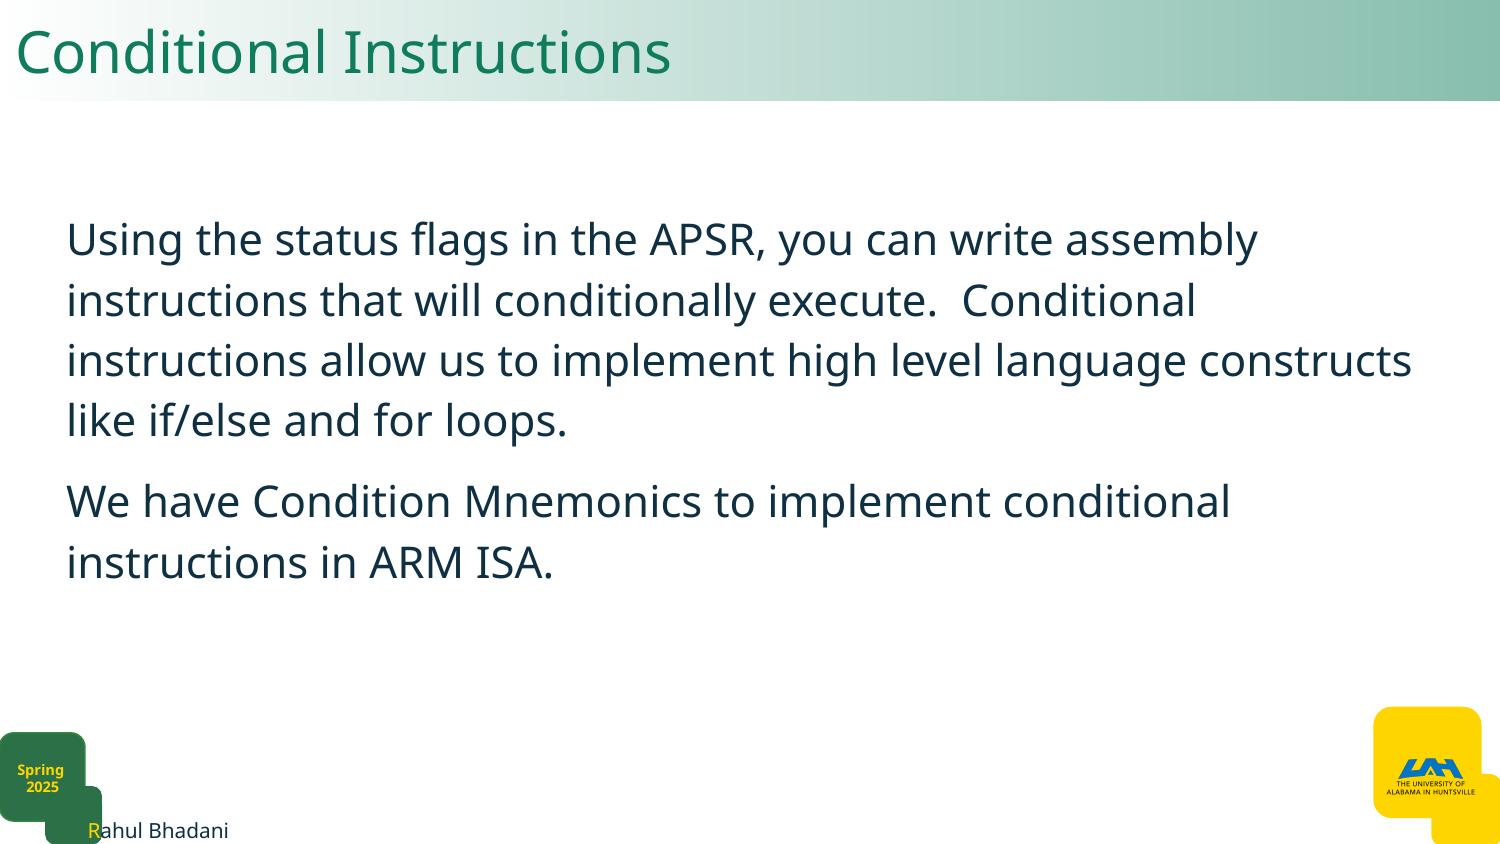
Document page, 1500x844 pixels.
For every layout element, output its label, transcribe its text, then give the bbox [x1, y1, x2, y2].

list Using the status flags in the APSR, you can write assembly instructions that will conditionally execute. Conditional instructions allow us to implement high level language constructs like if/else and for loops. We have Condition Mnemonics to implement conditional instructions in ARM ISA. [51, 189, 1449, 750]
picture [1386, 758, 1475, 795]
title Conditional Instructions [0, 0, 1500, 101]
